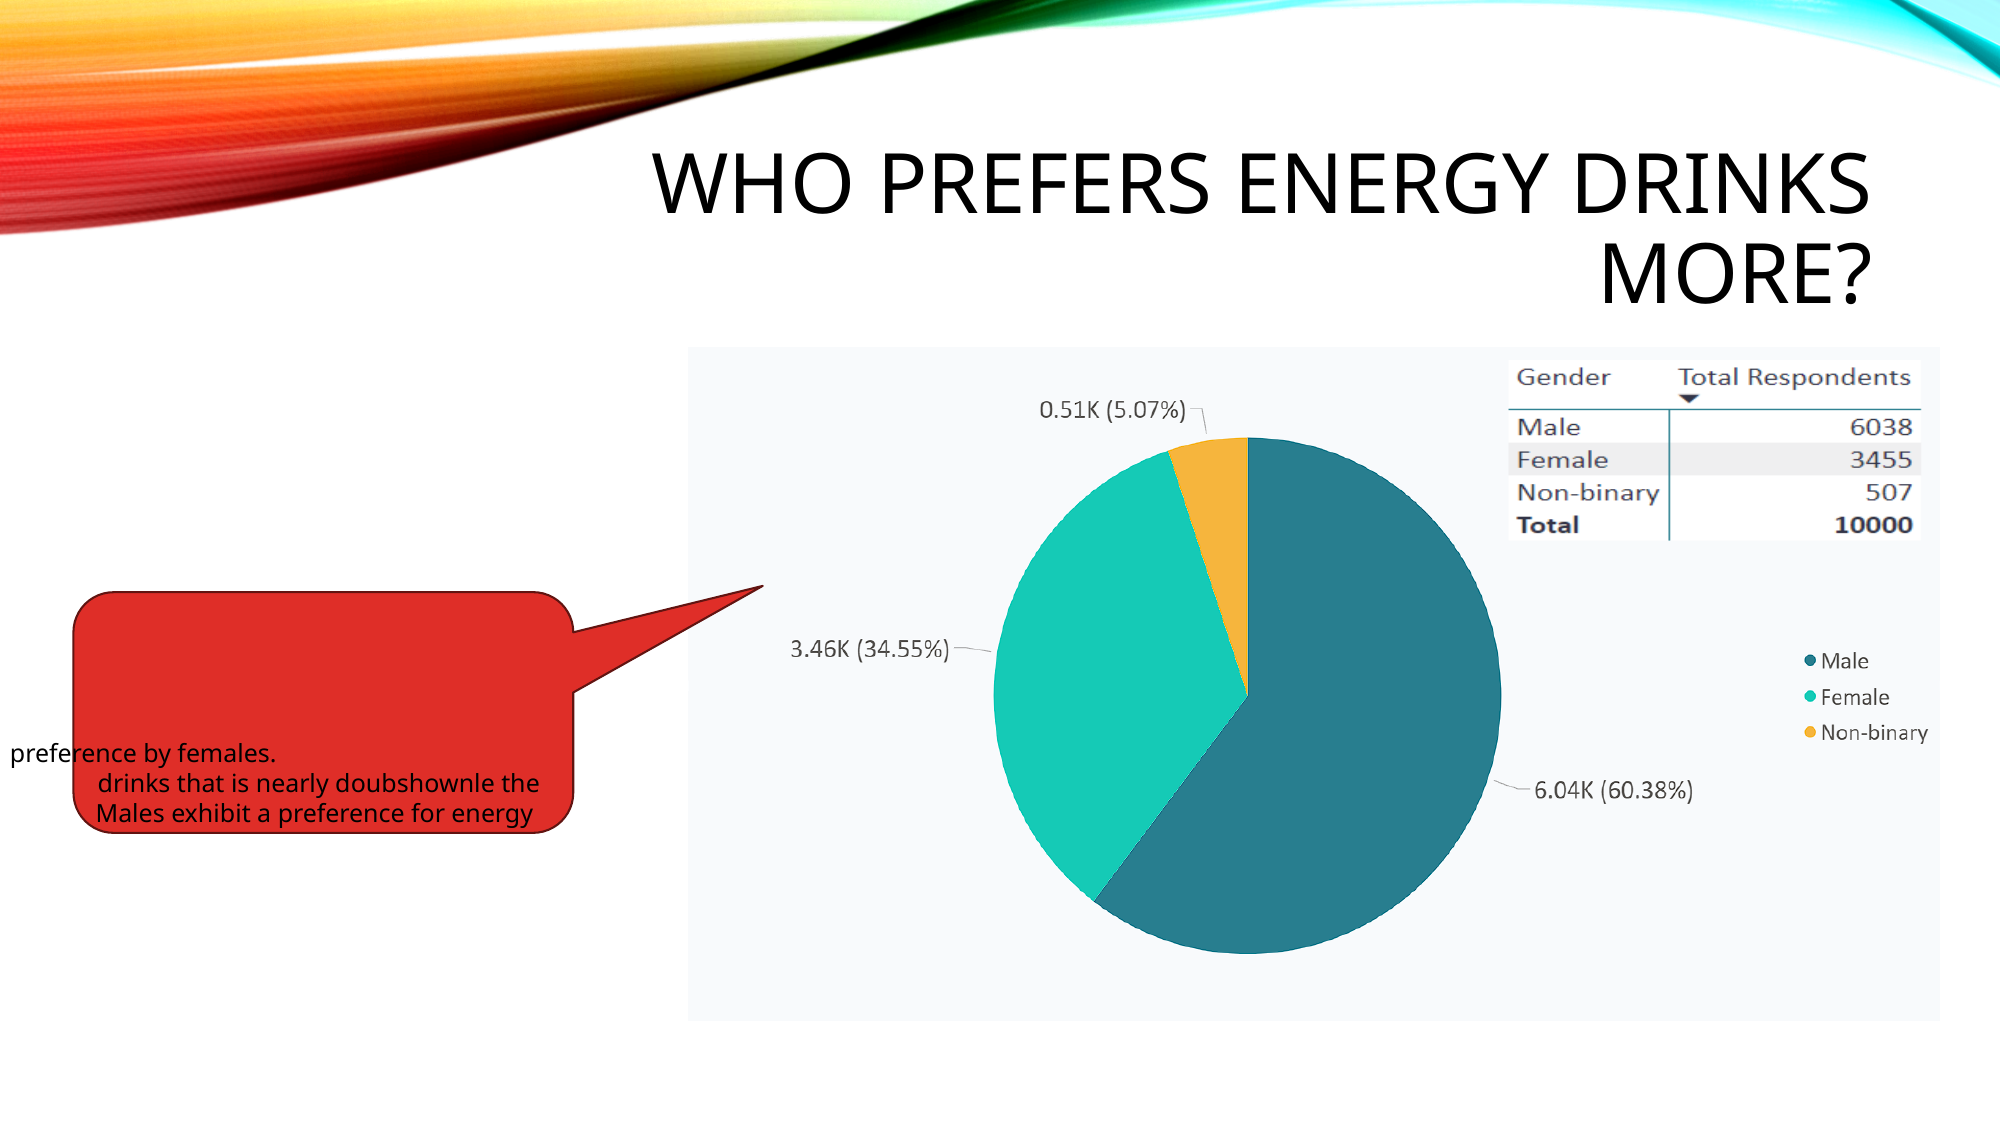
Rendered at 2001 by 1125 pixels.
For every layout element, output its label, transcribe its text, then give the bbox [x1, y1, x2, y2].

picture [1501, 360, 1926, 548]
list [688, 347, 1940, 1021]
title Who prefers Energy drinks more? [474, 125, 1888, 338]
text_box Males exhibit a preference for energy drinks that is nearly doubshownle the preference by females. [72, 591, 688, 834]
picture [0, 0, 2000, 237]
